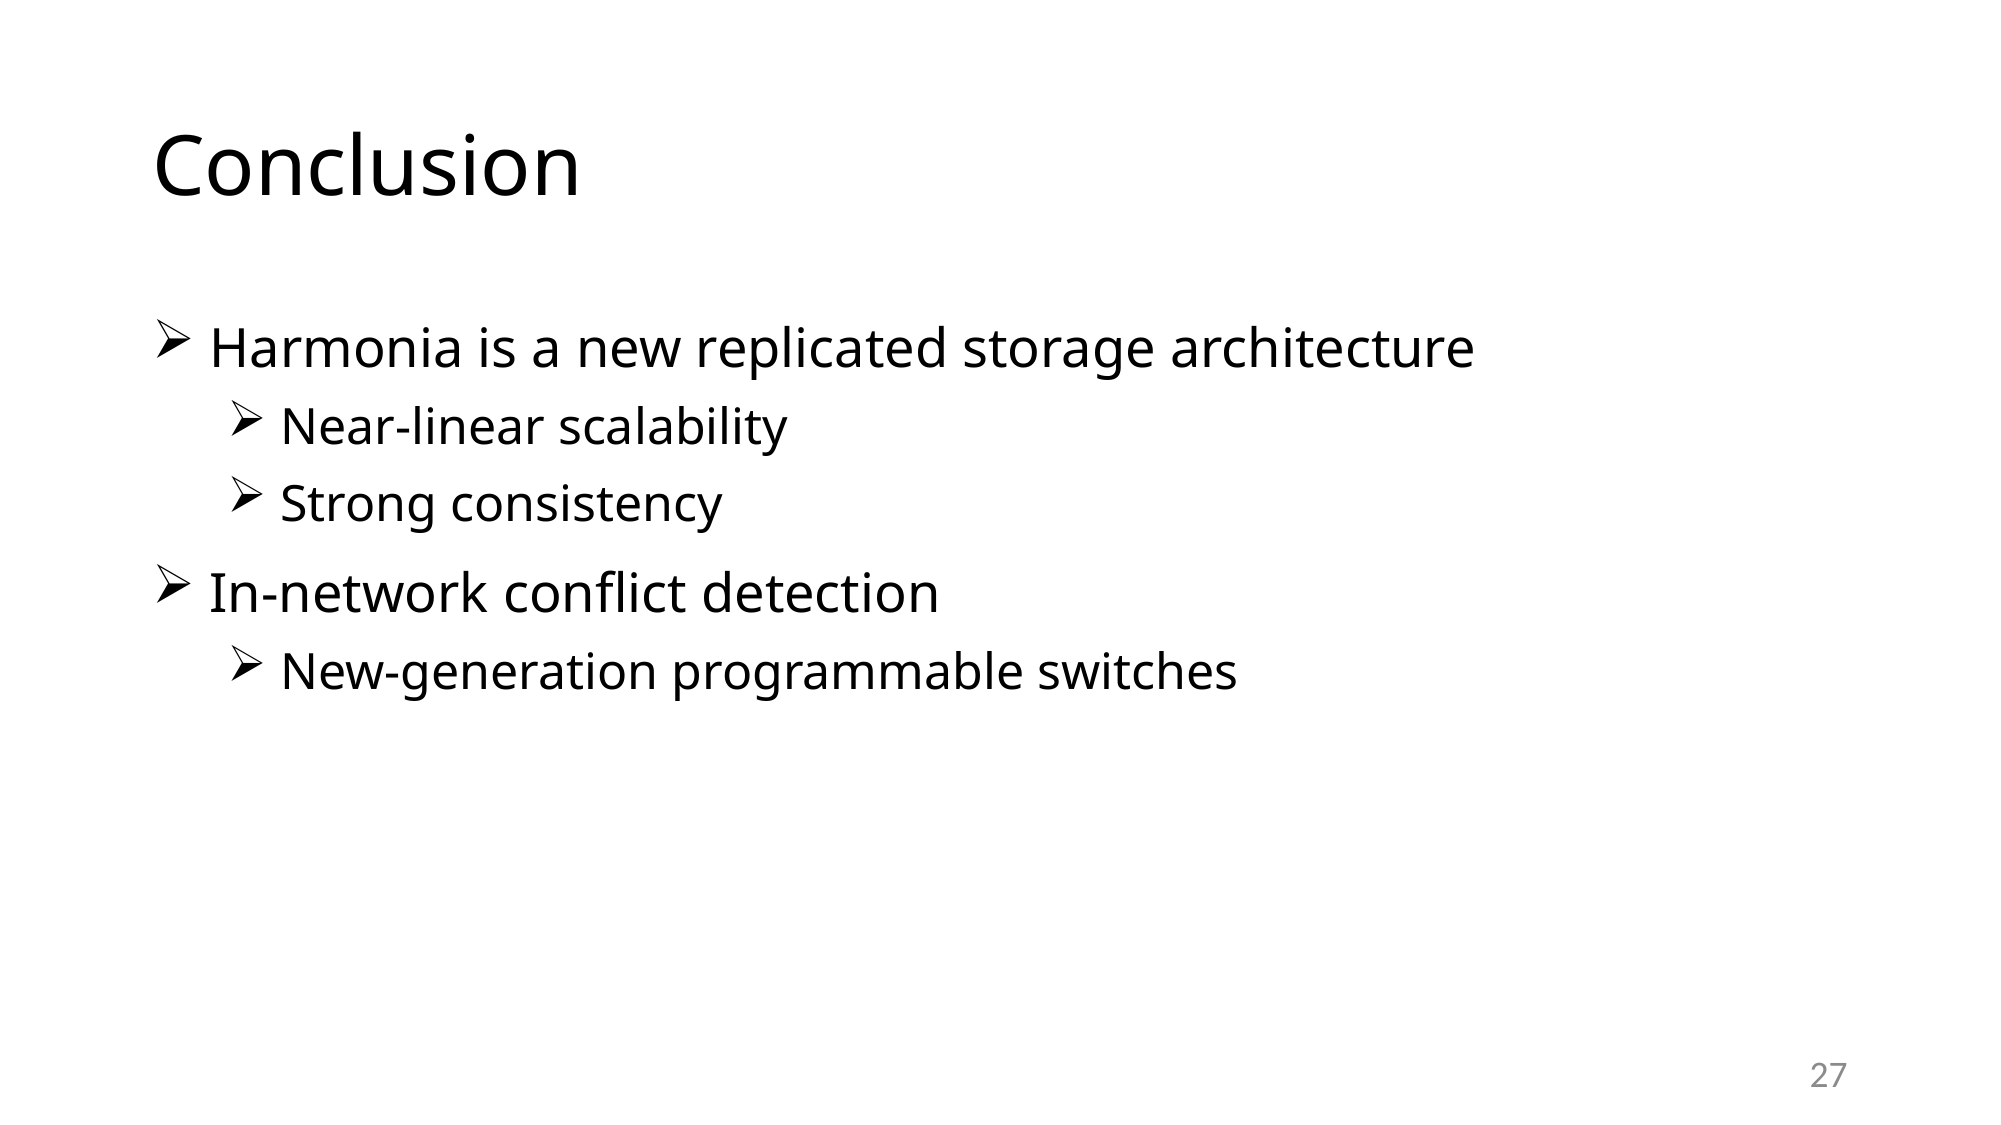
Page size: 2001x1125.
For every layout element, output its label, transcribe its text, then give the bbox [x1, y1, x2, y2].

slide_number 27 [1412, 1049, 1863, 1096]
list Harmonia is a new replicated storage architecture Near-linear scalability Strong consistency In-network conflict detection New-generation programmable switches [137, 299, 1863, 1014]
title Conclusion [137, 59, 1863, 278]
